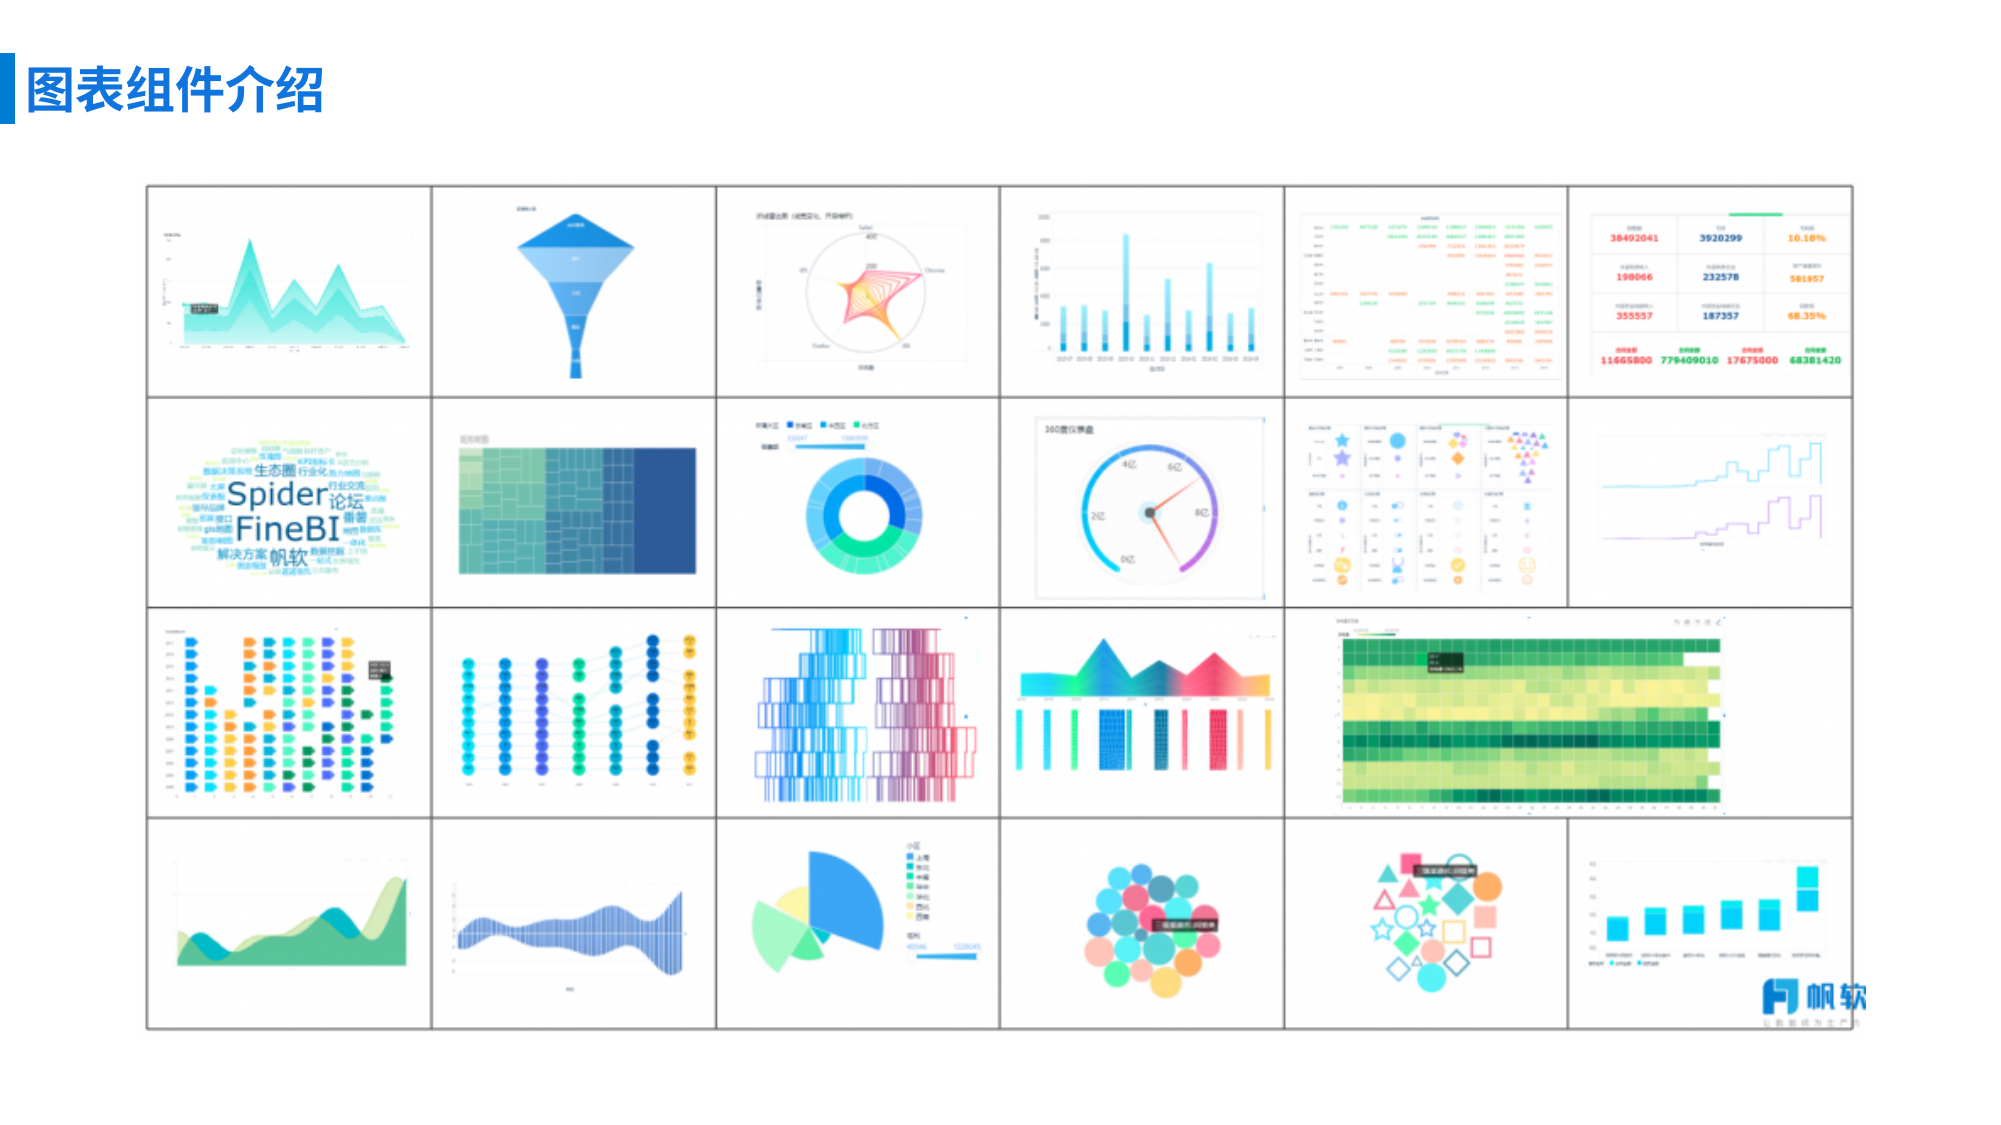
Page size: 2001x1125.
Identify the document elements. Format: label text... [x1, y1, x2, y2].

picture [134, 176, 1866, 1038]
picture [0, 53, 15, 124]
text_box 图表组件介绍 [21, 54, 331, 123]
